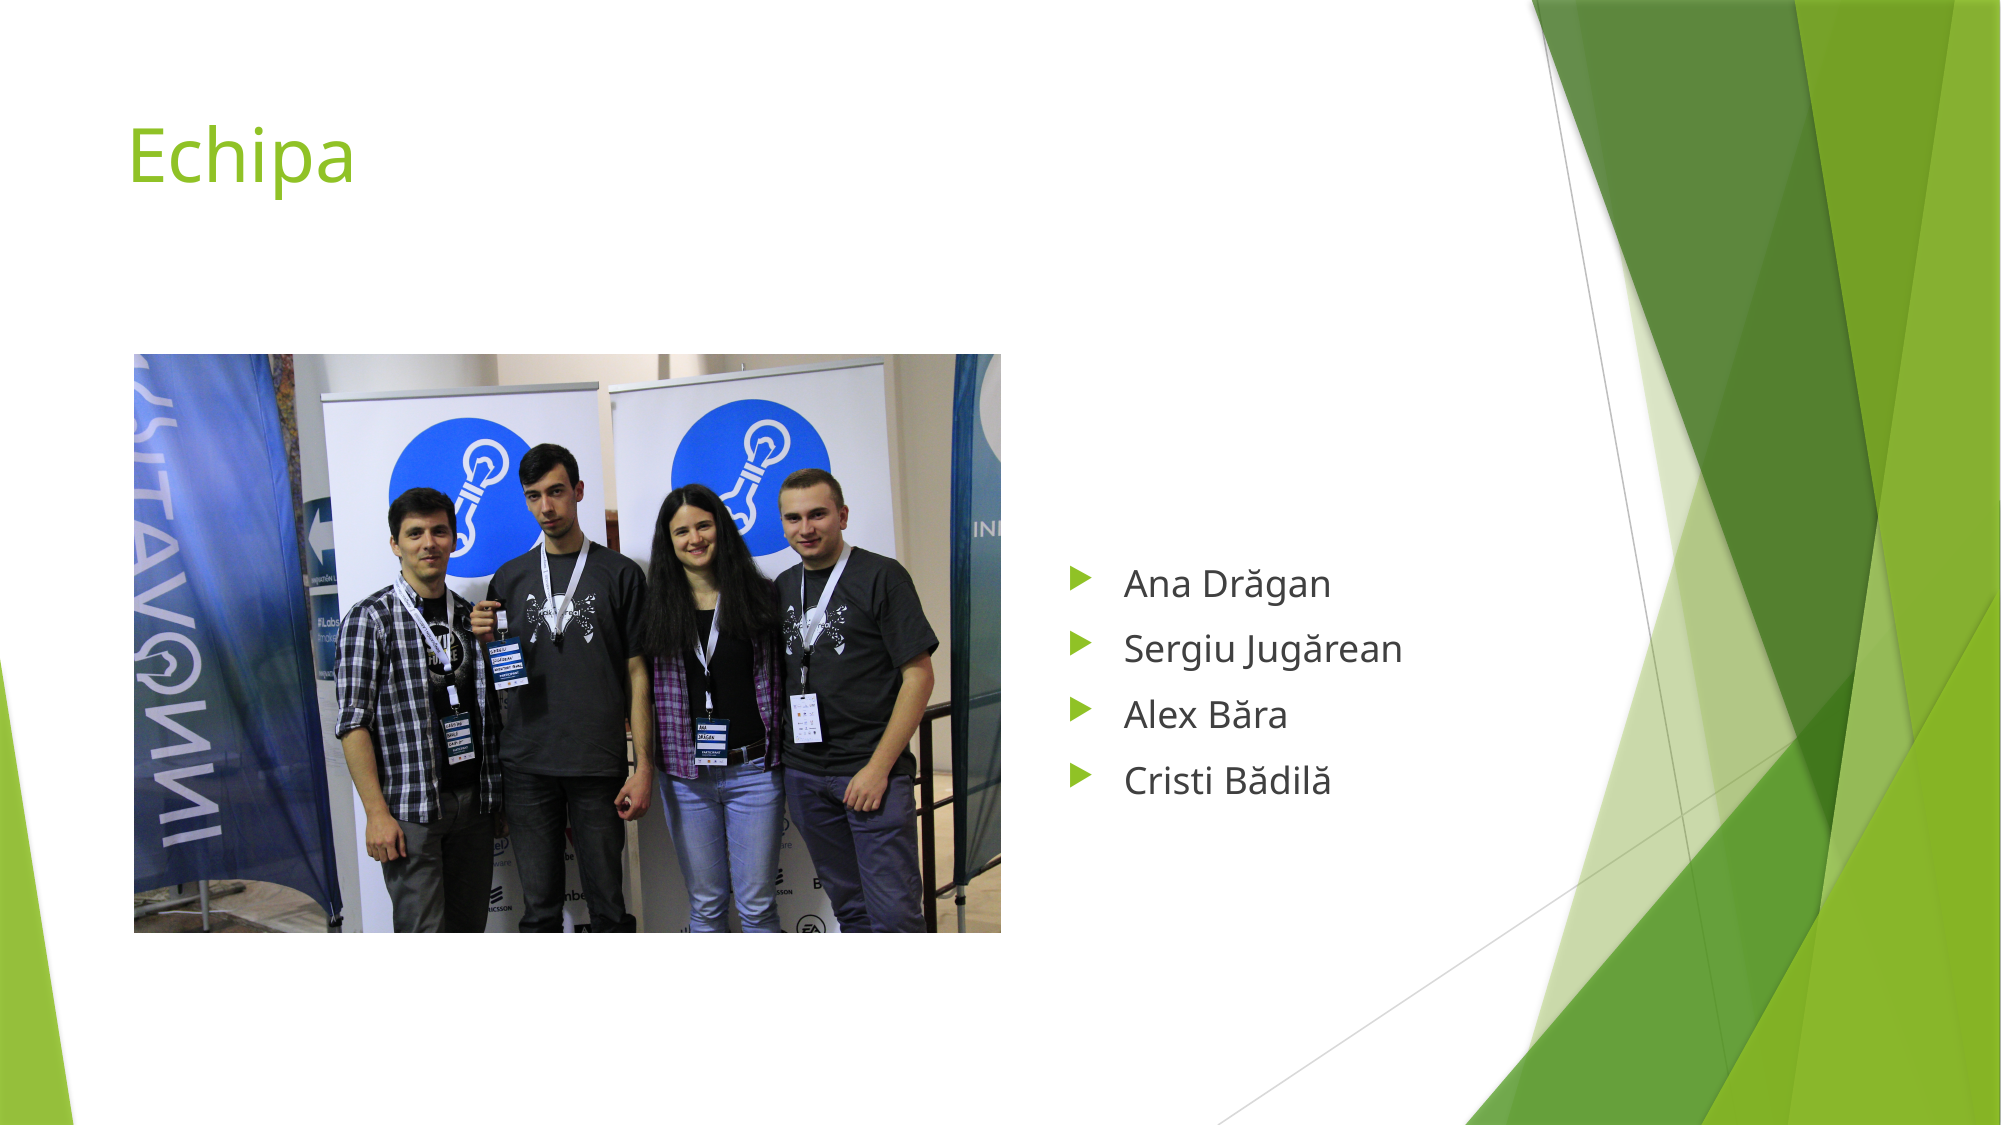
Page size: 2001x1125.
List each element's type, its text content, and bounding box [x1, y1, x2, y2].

picture [133, 353, 1002, 934]
title Echipa [111, 99, 1522, 317]
list Ana Drăgan Sergiu Jugărean Alex Băra Cristi Bădilă [1052, 354, 1533, 992]
